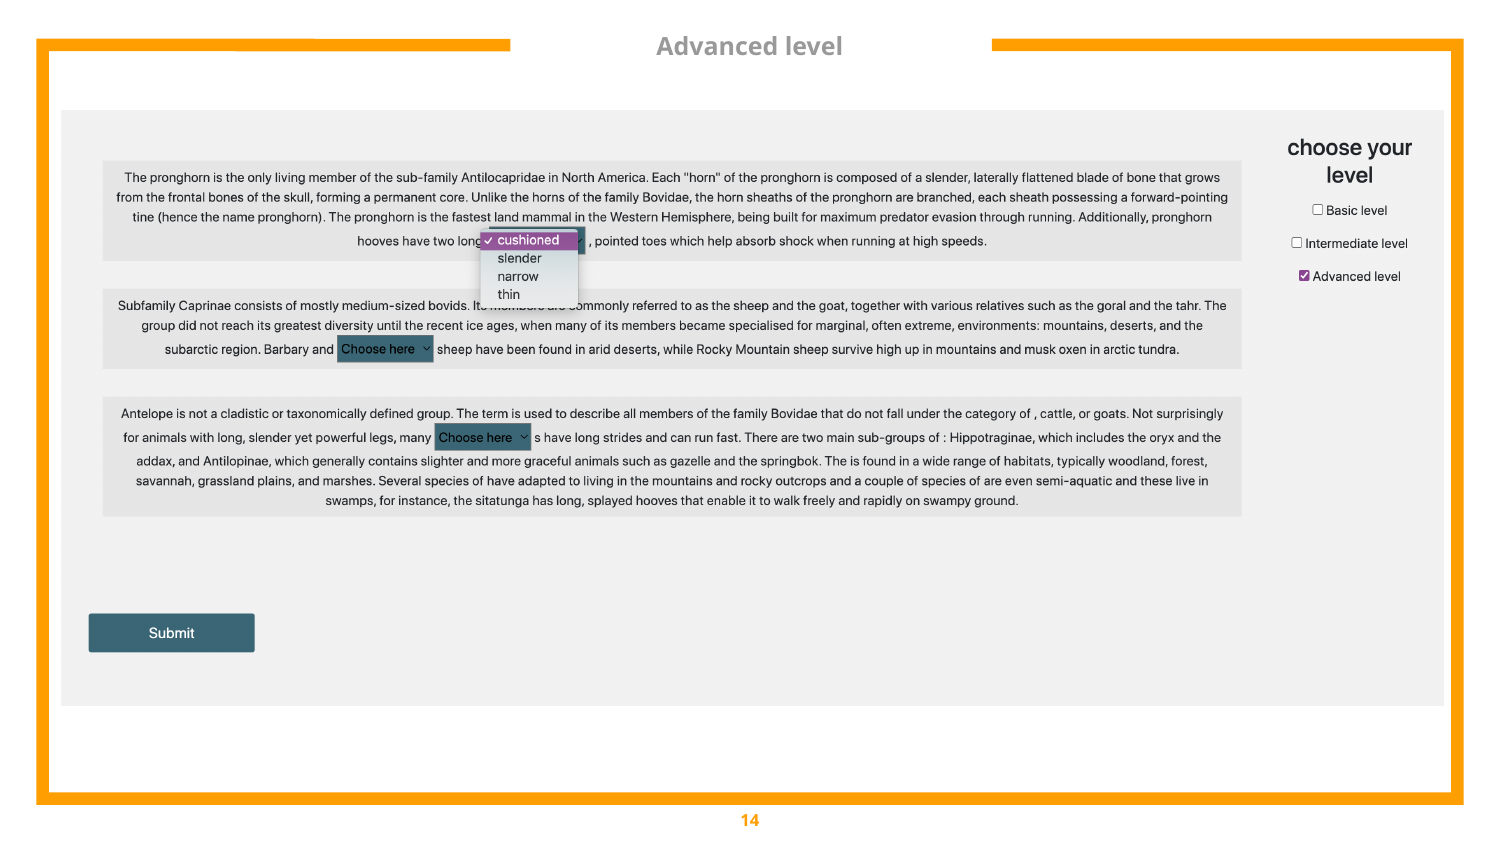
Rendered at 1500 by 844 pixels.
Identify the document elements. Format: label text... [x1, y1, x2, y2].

title Advanced level [531, 16, 969, 76]
picture [61, 110, 1444, 706]
slide_number 14 [0, 798, 1500, 844]
